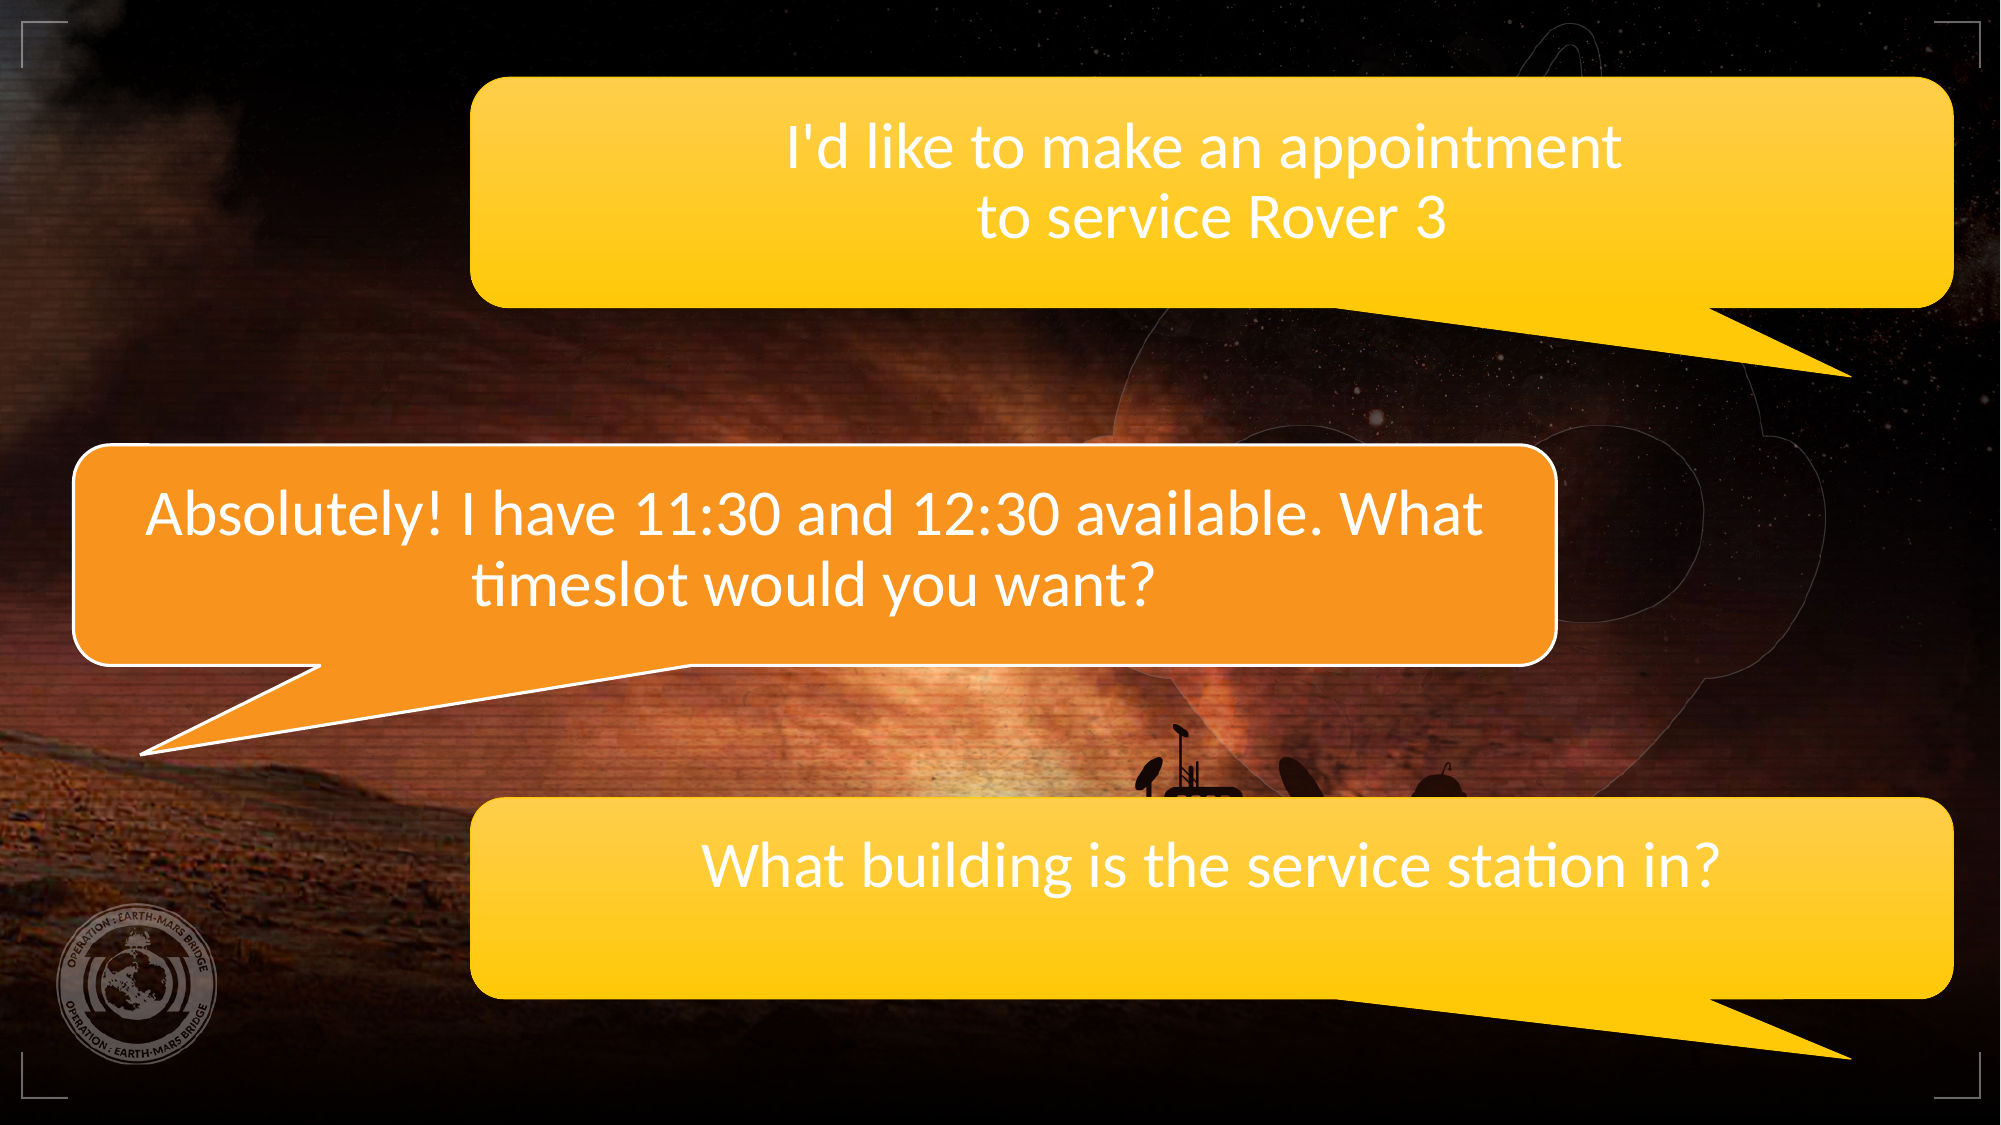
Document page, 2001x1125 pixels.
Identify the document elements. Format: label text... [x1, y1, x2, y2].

text_box What building is the service station in? [470, 797, 1954, 1060]
text_box I'd like to make an appointment to service Rover 3 [470, 76, 1954, 378]
text_box Absolutely! I have 11:30 and 12:30 available. What timeslot would you want? [71, 443, 1558, 757]
picture [0, 0, 2001, 1125]
